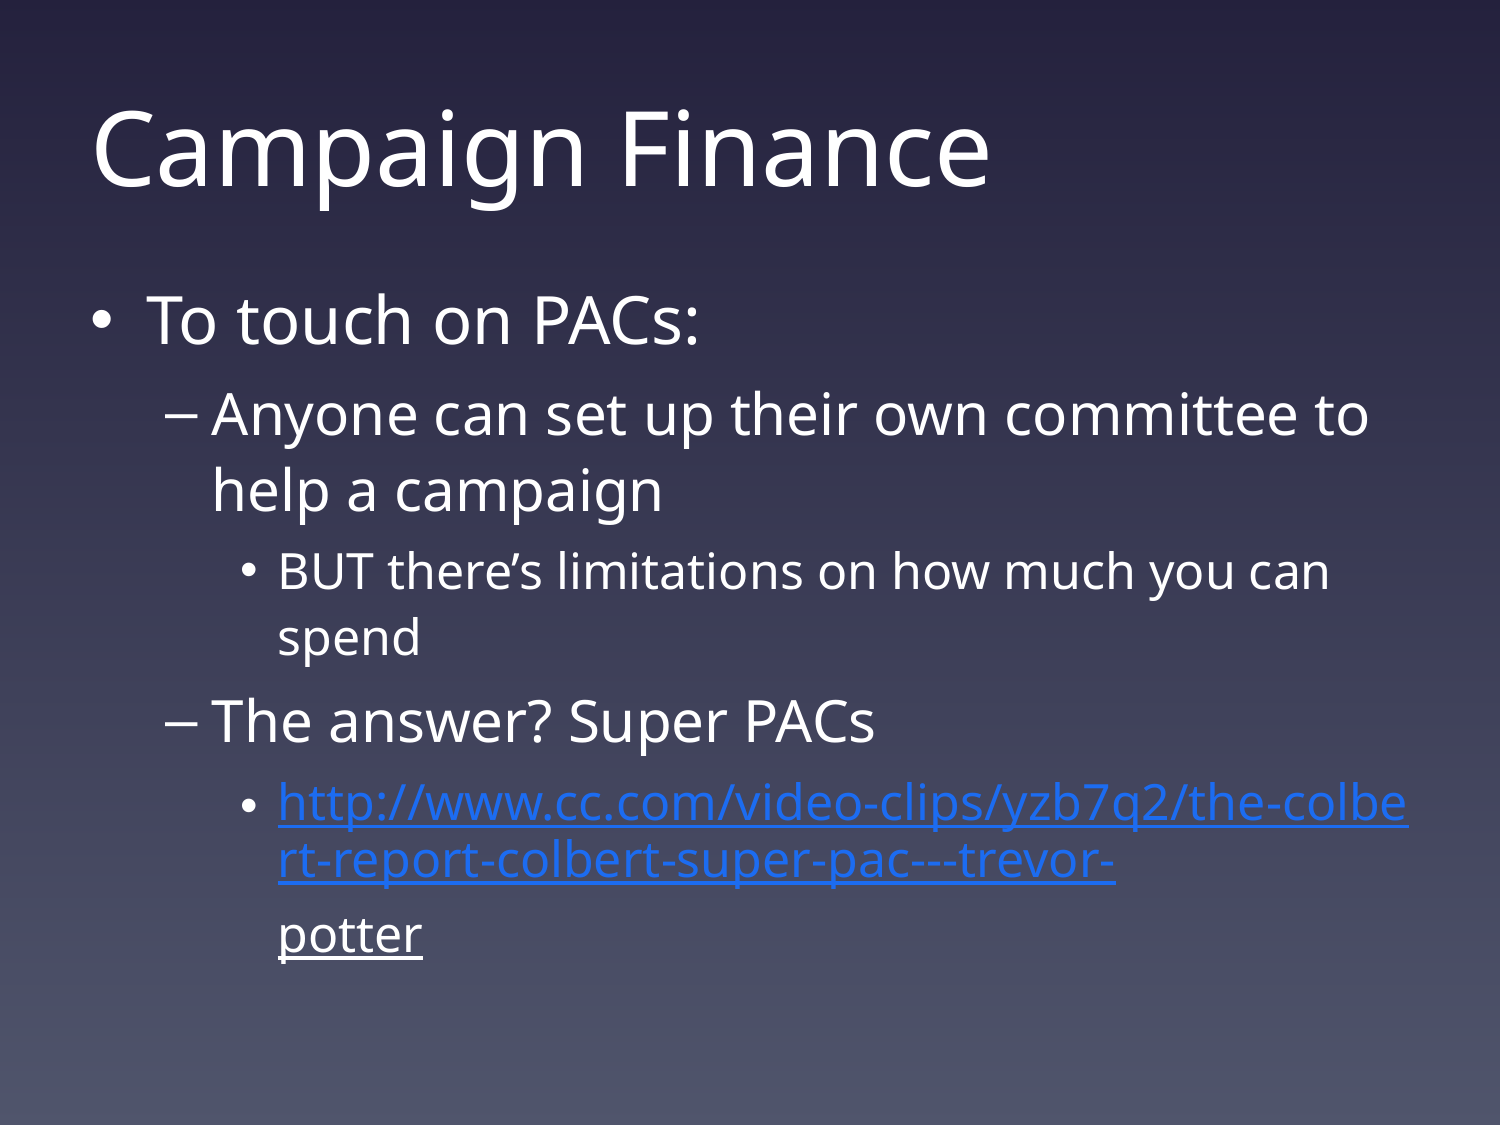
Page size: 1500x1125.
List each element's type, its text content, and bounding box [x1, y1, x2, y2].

title Campaign Finance [75, 75, 1425, 262]
list To touch on PACs: Anyone can set up their own committee to help a campaign BUT there’s limitations on how much you can spend The answer? Super PACs http://www.cc.com/video-clips/yzb7q2/the-colbert-report-colbert-super-pac---trevor-potter [75, 262, 1425, 1005]
